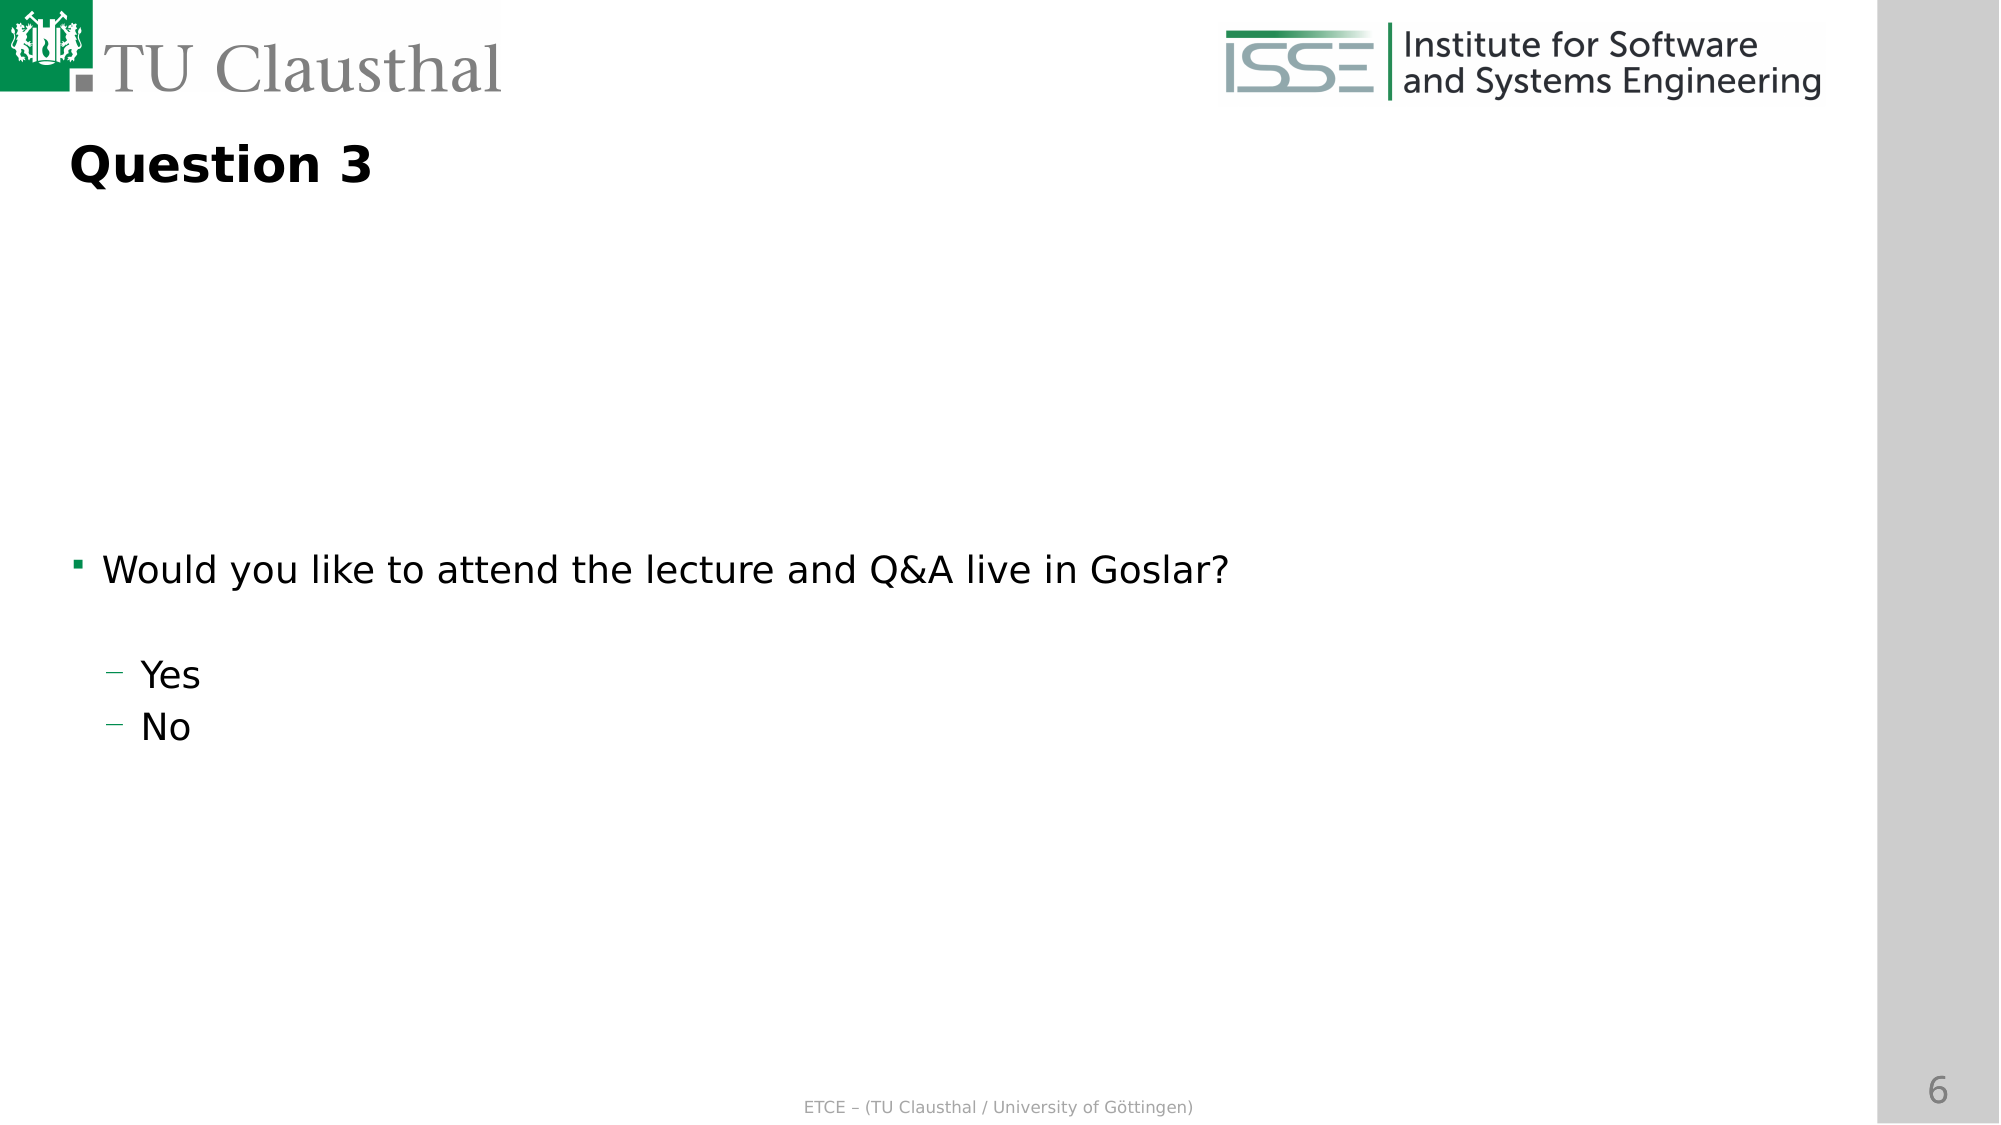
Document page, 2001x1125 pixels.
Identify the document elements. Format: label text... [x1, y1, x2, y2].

picture [1218, 22, 1826, 107]
text_box Question 3 [55, 125, 1818, 207]
picture [0, 0, 501, 92]
text_box Would you like to attend the lecture and Q&A live in Goslar? Yes No [55, 208, 1818, 1034]
